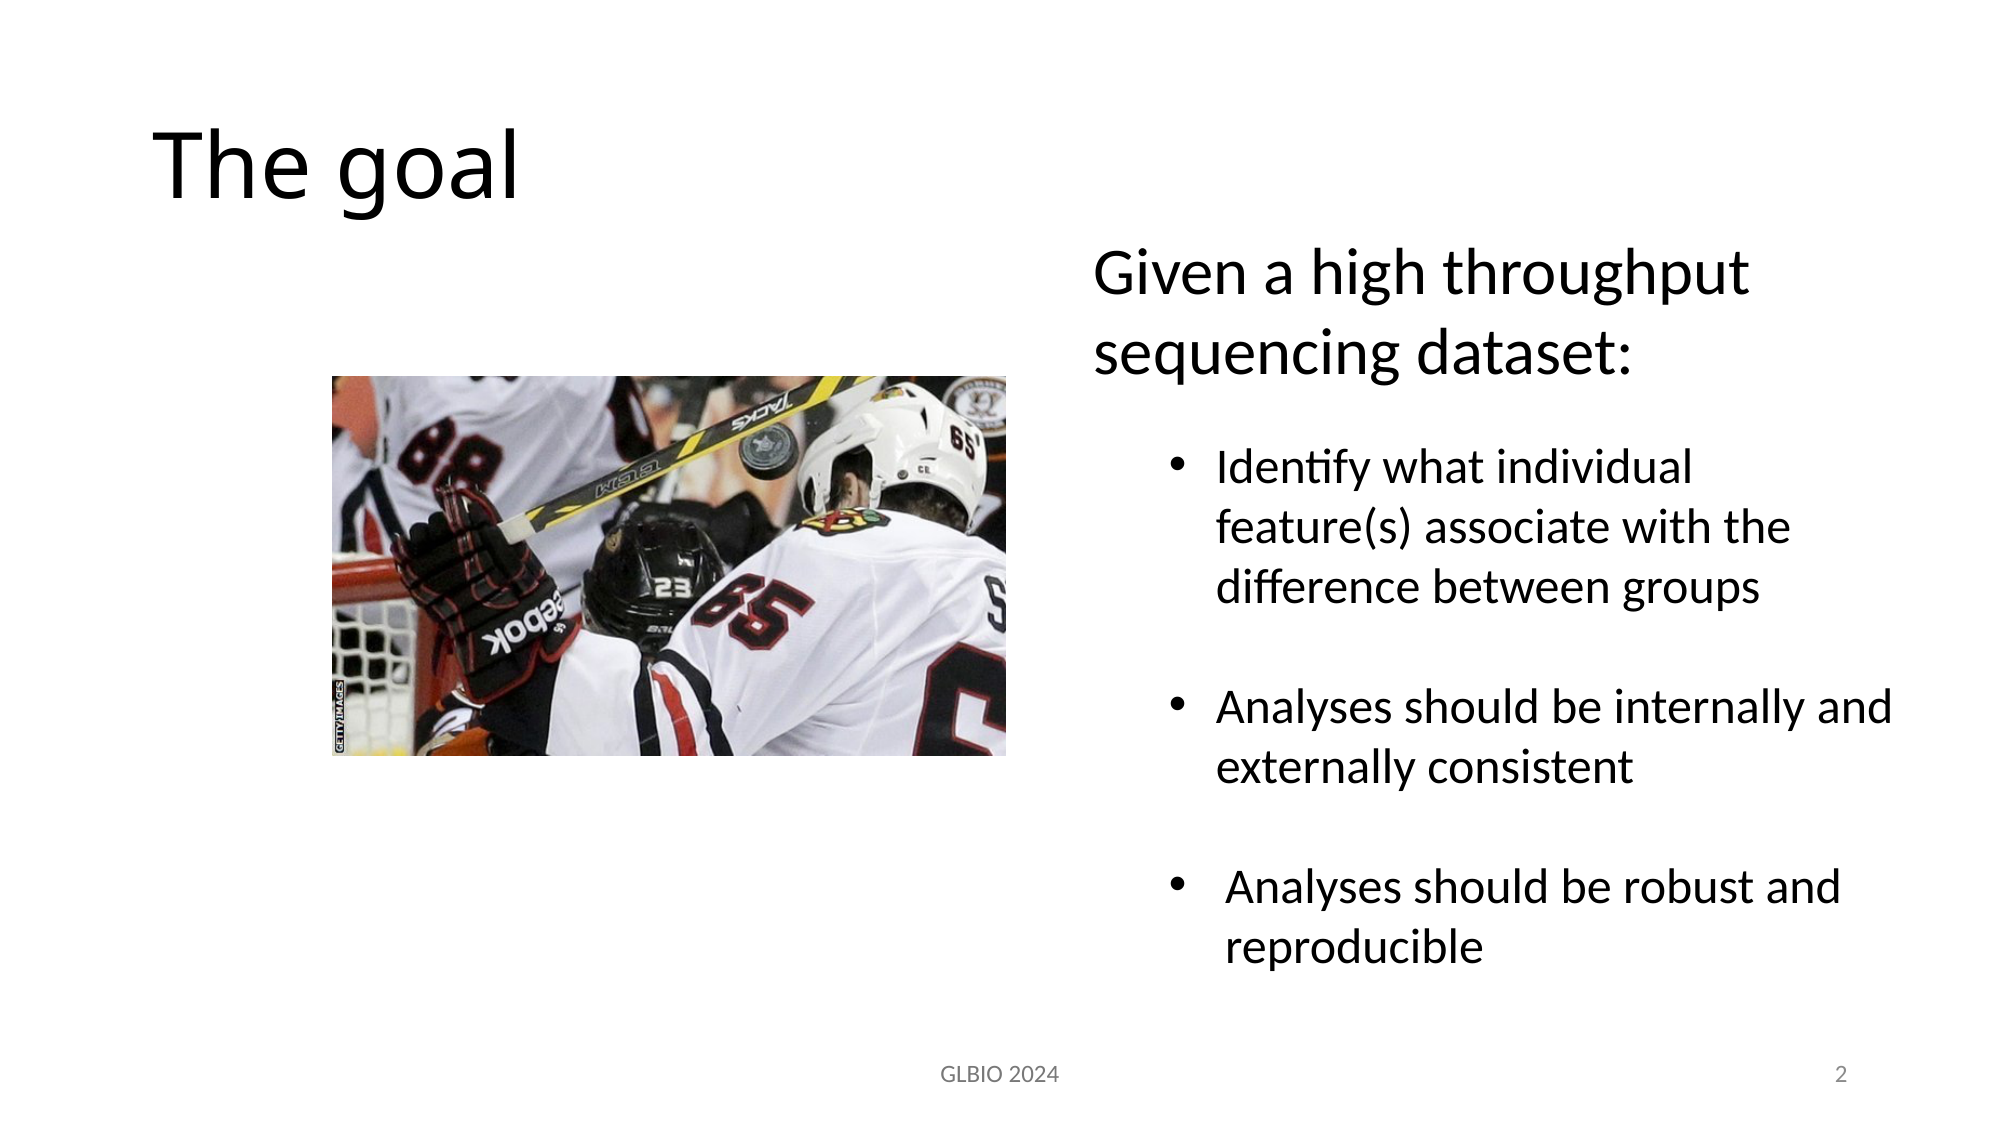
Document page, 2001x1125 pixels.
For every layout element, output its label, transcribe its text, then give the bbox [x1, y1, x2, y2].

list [324, 376, 1014, 756]
footer GLBIO 2024 [662, 1042, 1338, 1103]
slide_number 2 [1412, 1042, 1863, 1103]
text_box Given a high throughput sequencing dataset: Identify what individual feature(s) associate with the difference between groups Analyses should be internally and externally consistent Analyses should be robust and reproducible [1079, 220, 1911, 981]
title The goal [137, 59, 1863, 278]
